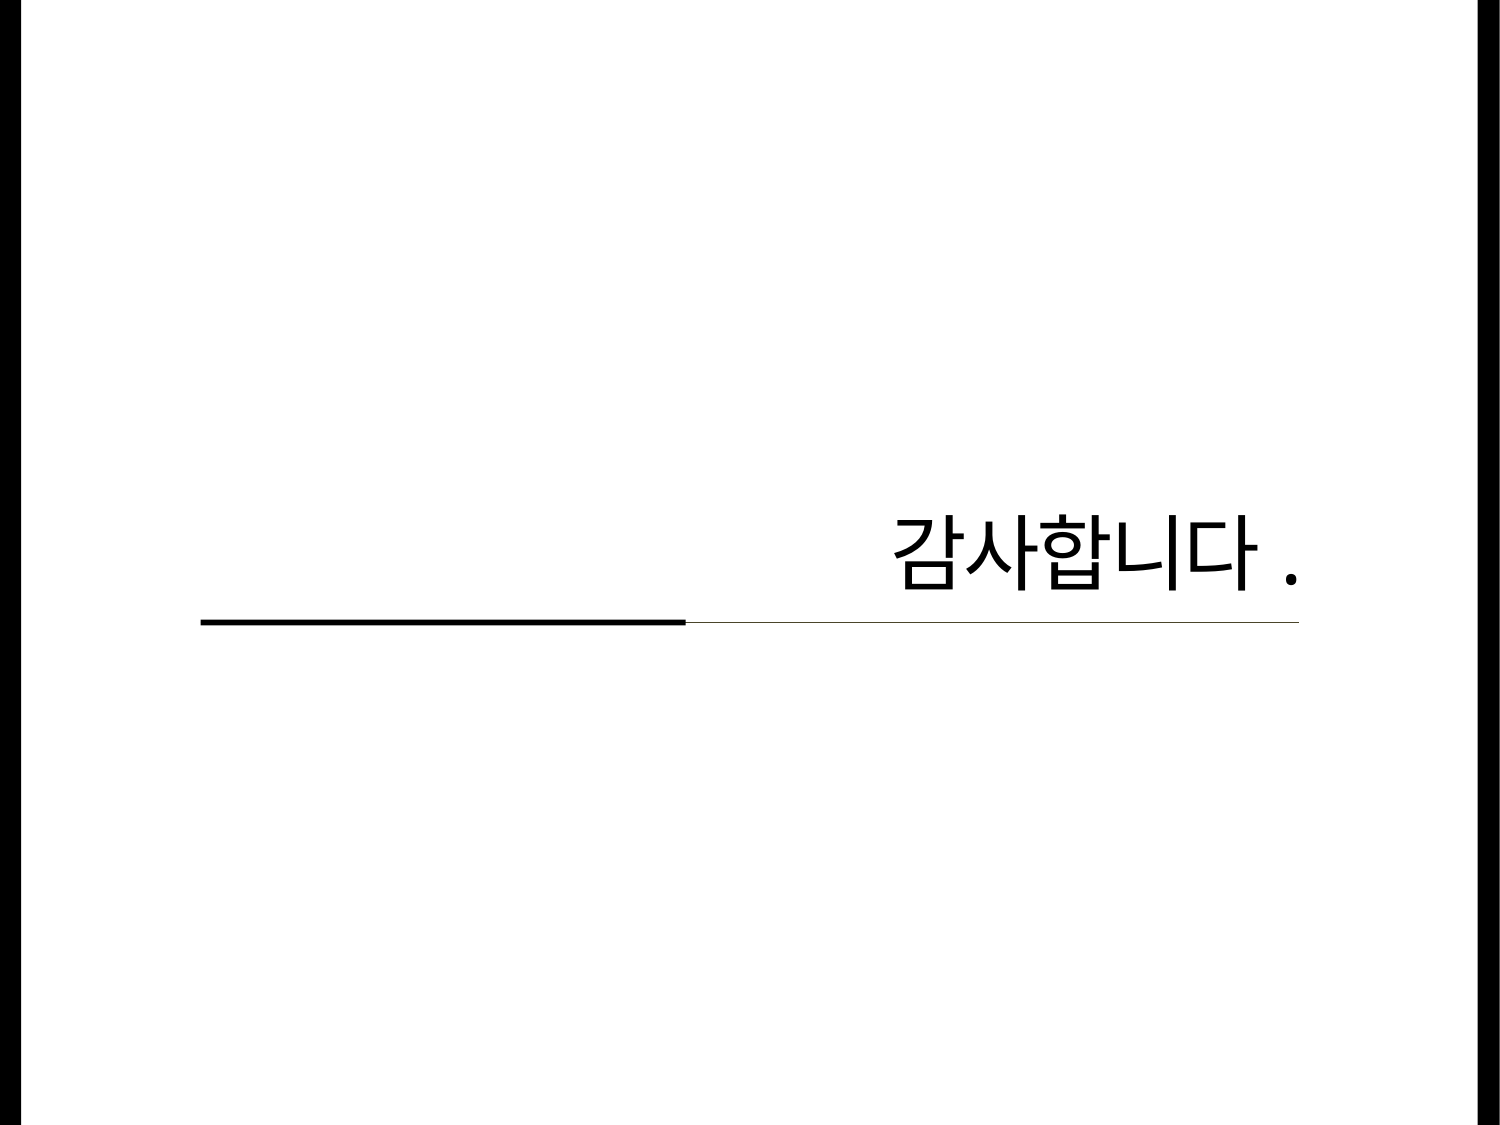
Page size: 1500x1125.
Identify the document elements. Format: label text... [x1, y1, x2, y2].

text_box 감사합니다. [194, 493, 1317, 609]
text_box [1475, 0, 1500, 1125]
text_box [0, 0, 23, 1125]
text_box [200, 619, 1300, 626]
